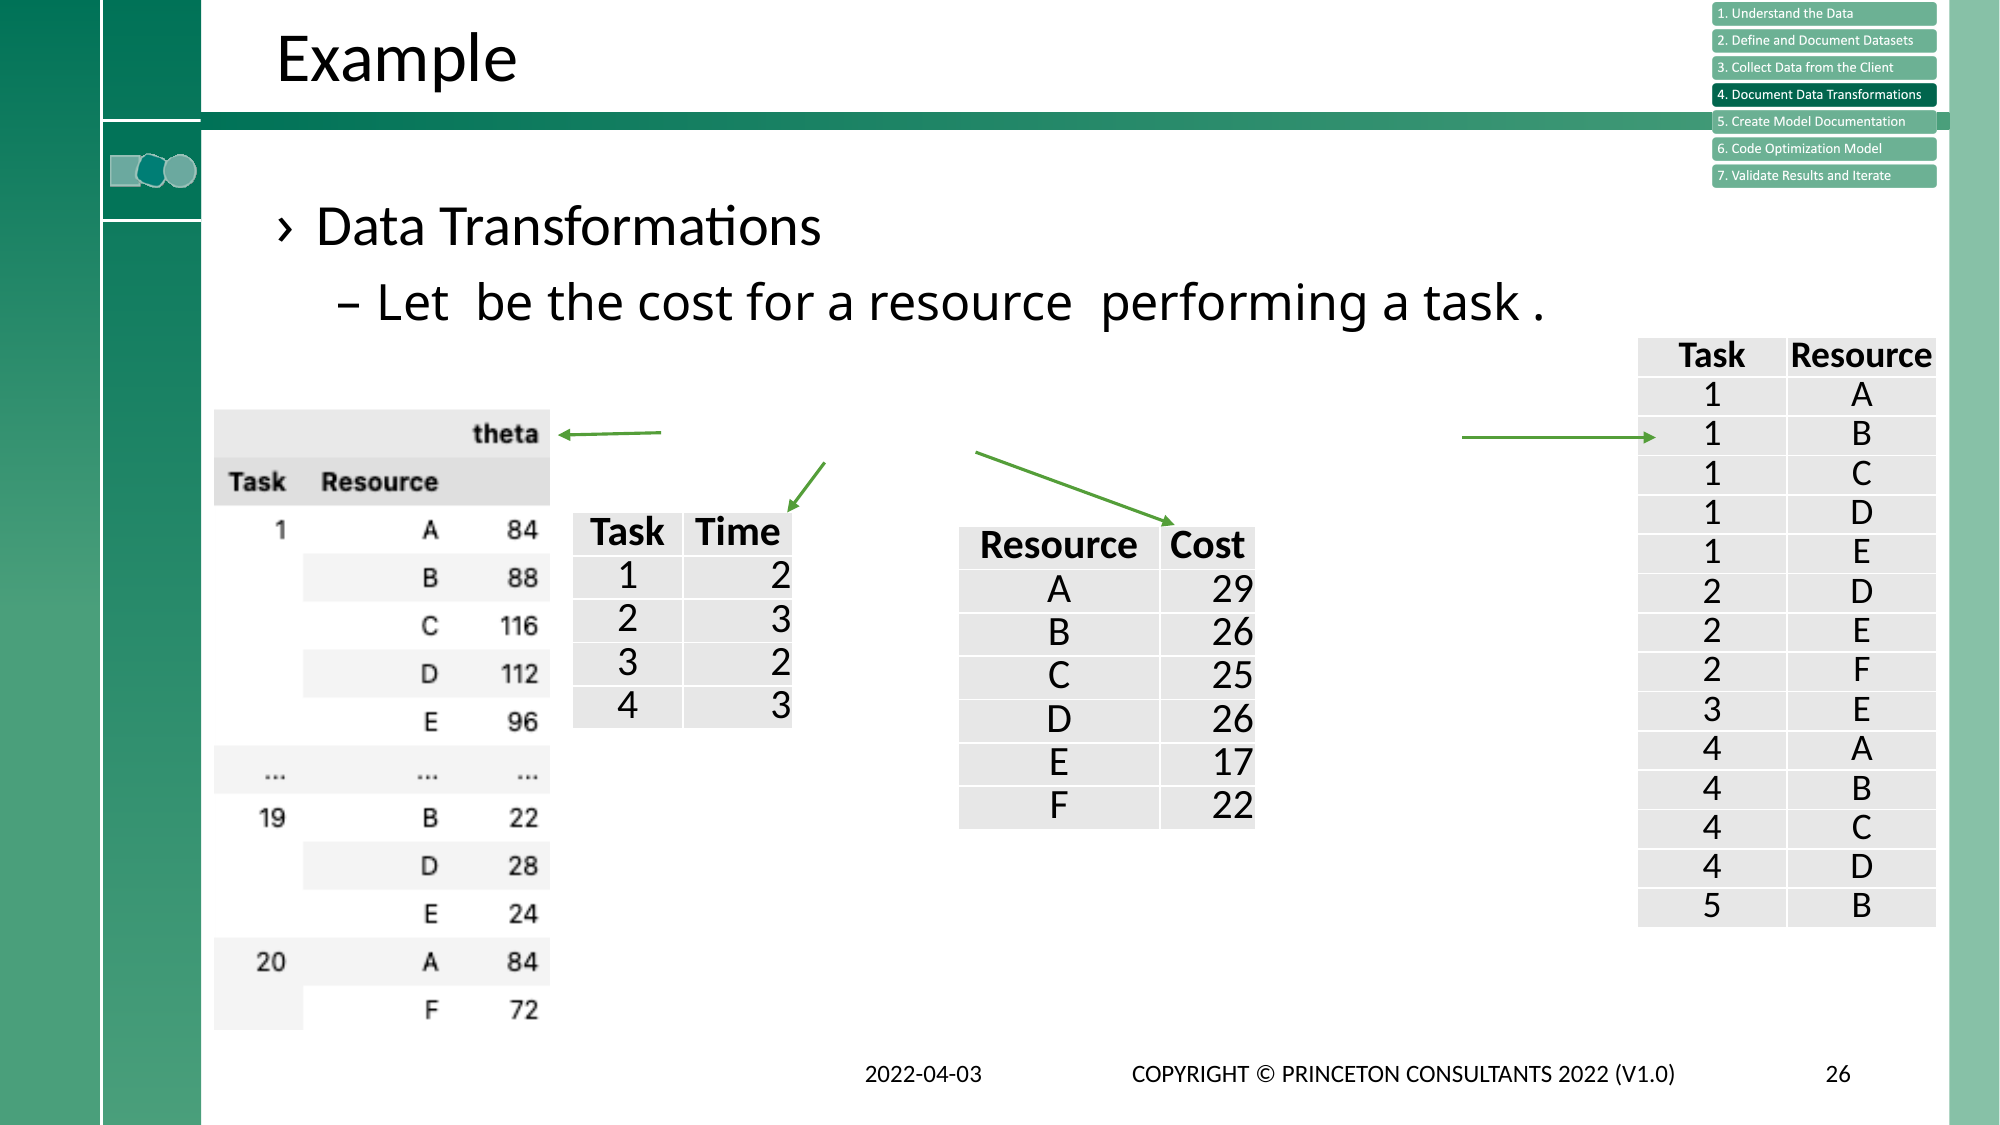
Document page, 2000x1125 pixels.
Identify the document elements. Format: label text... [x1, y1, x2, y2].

table_cell 4 [1638, 771, 1786, 809]
table_cell B [959, 614, 1159, 655]
table_cell 3 [1638, 692, 1786, 730]
table_cell E [1788, 535, 1936, 573]
table_header Resource [1788, 338, 1936, 376]
table_header Task [1638, 338, 1786, 376]
table_cell 17 [1161, 744, 1255, 785]
table_cell A [959, 570, 1159, 612]
table_cell D [1788, 574, 1936, 612]
table_cell 4 [1638, 850, 1786, 887]
table_cell 26 [1161, 614, 1255, 655]
table_cell D [1788, 850, 1936, 887]
table_cell D [1788, 496, 1936, 533]
table_cell B [1788, 889, 1936, 927]
table_cell 1 [1638, 417, 1786, 455]
table_cell 1 [1638, 378, 1786, 415]
table_header Cost [1161, 527, 1255, 569]
table_cell E [1788, 692, 1936, 730]
table_cell C [959, 657, 1159, 699]
title Example [261, 12, 1712, 105]
table_cell 2 [1638, 574, 1786, 612]
table_cell 2 [684, 643, 792, 685]
table_header Resource [959, 527, 1159, 569]
table_cell 2 [1638, 614, 1786, 651]
table_cell 4 [1638, 810, 1786, 848]
table_cell 2 [573, 600, 682, 642]
table_cell 4 [1638, 732, 1786, 769]
table_cell 26 [1161, 700, 1255, 742]
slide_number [849, 1042, 1050, 1103]
table_cell F [1788, 653, 1936, 691]
table_cell 3 [684, 687, 792, 728]
table_cell 1 [1638, 456, 1786, 494]
table_cell C [1788, 456, 1936, 494]
table_cell A [1788, 378, 1936, 415]
table_cell 5 [1638, 889, 1786, 927]
table_cell 2 [1638, 653, 1786, 691]
table_cell 3 [573, 643, 682, 685]
table_cell A [1788, 732, 1936, 769]
table_cell E [959, 744, 1159, 785]
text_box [557, 432, 662, 436]
footer Copyright © Princeton Consultants 2022 (V1.0) [1074, 1042, 1734, 1103]
picture [214, 408, 550, 1030]
table_cell 25 [1161, 657, 1255, 699]
table_cell C [1788, 810, 1936, 848]
table_cell 1 [1638, 496, 1786, 533]
slide_number 26 [1766, 1042, 1867, 1103]
table_cell 3 [684, 600, 792, 642]
table_header Task [573, 513, 682, 555]
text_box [787, 462, 825, 513]
table_cell 2 [684, 557, 792, 598]
table_cell 29 [1161, 570, 1255, 612]
table_cell 1 [1638, 535, 1786, 573]
table_cell 1 [573, 557, 682, 598]
table_cell D [959, 700, 1159, 742]
table_cell F [959, 787, 1159, 829]
table_cell 22 [1161, 787, 1255, 829]
picture [1712, 1, 1937, 188]
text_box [975, 452, 1175, 525]
table_cell B [1788, 417, 1936, 455]
table_cell B [1788, 771, 1936, 809]
picture [105, 149, 201, 192]
table_cell E [1788, 614, 1936, 651]
table_header Time [684, 513, 792, 555]
table_cell 4 [573, 687, 682, 728]
